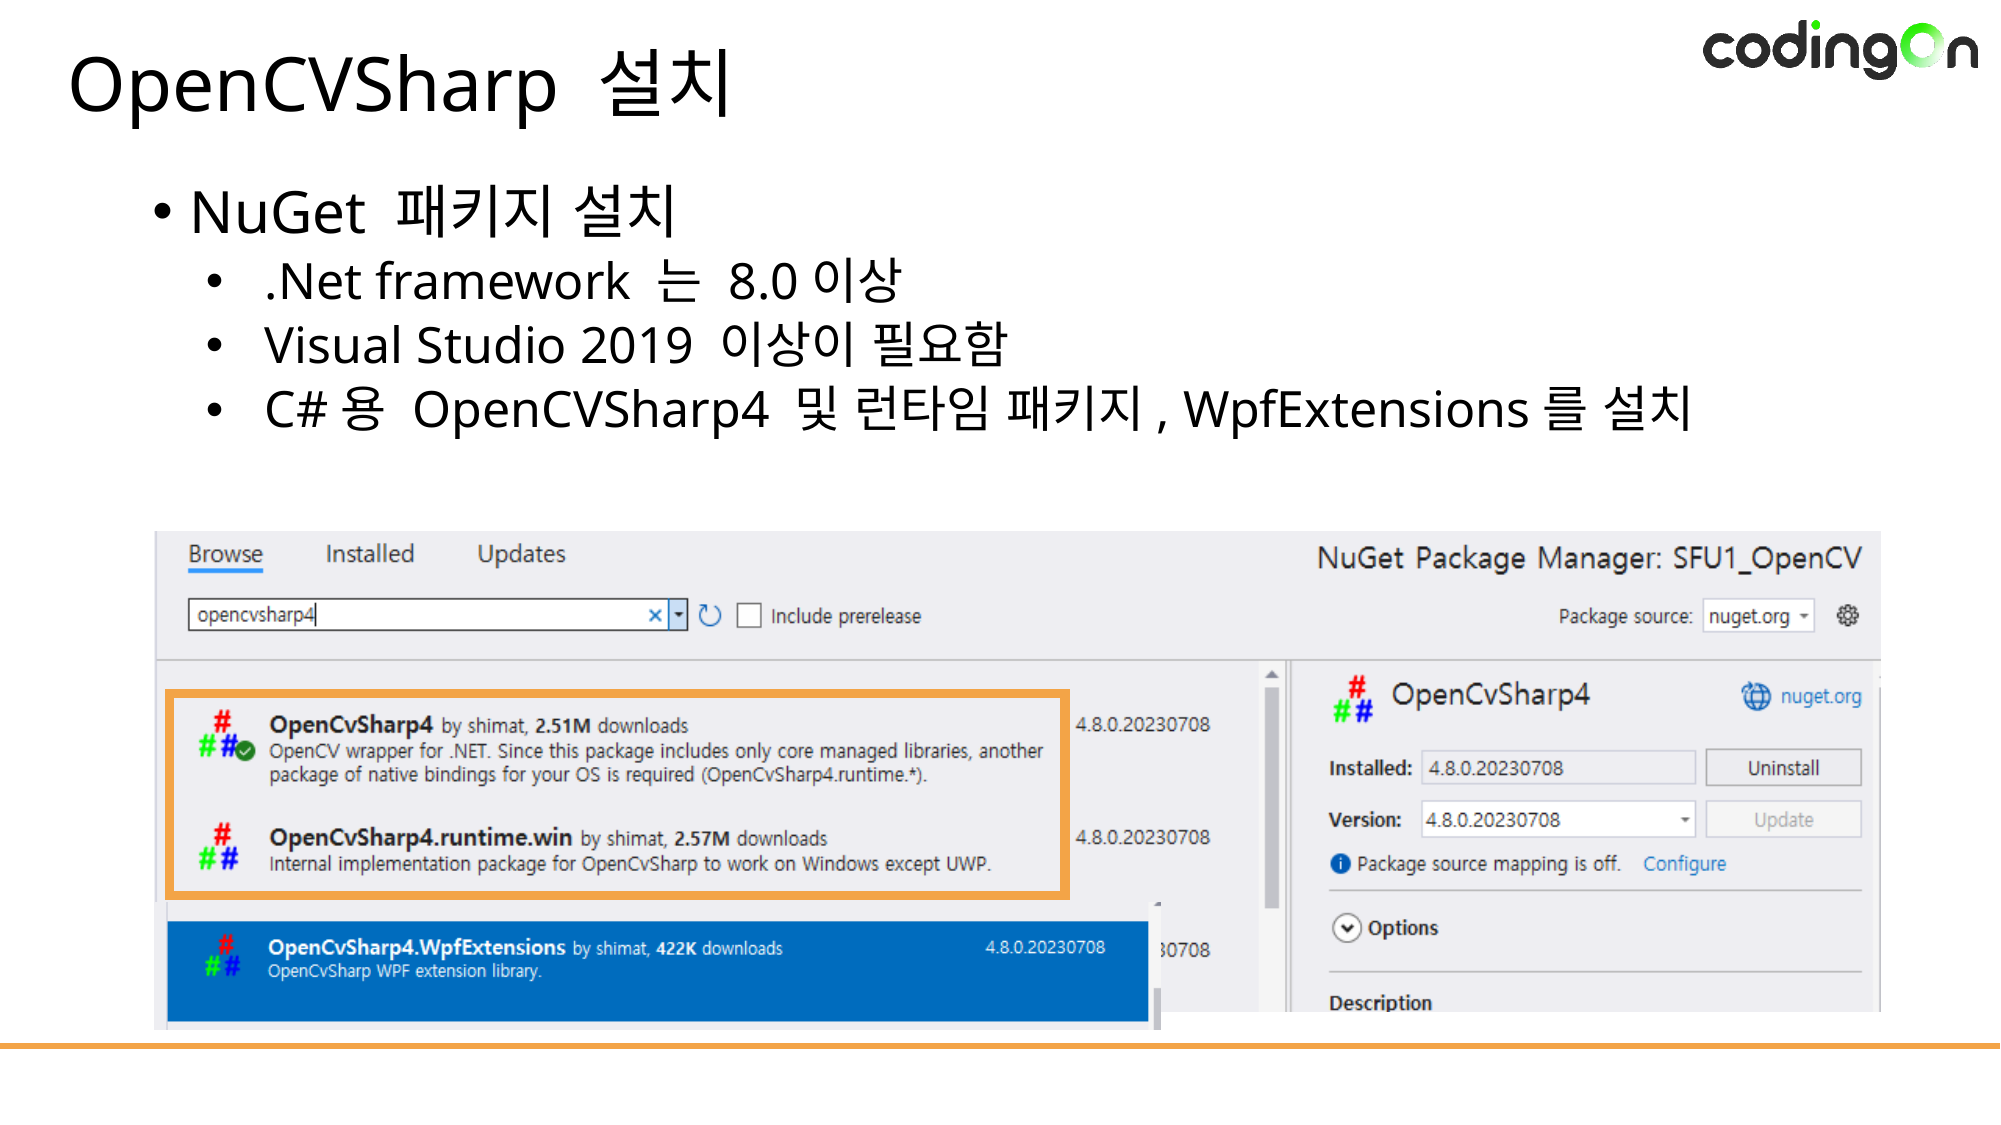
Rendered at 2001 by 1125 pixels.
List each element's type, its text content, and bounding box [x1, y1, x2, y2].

title OpenCVSharp 설치 [52, 17, 1492, 157]
picture [1703, 20, 1978, 80]
list NuGet 패키지 설치 .Net framework 는 8.0이상 Visual Studio 2019 이상이 필요함 C#용 OpenCVSharp4 및 런타임 패키지, WpfExtensions를 설치 [137, 175, 1863, 528]
picture [153, 531, 1881, 1030]
